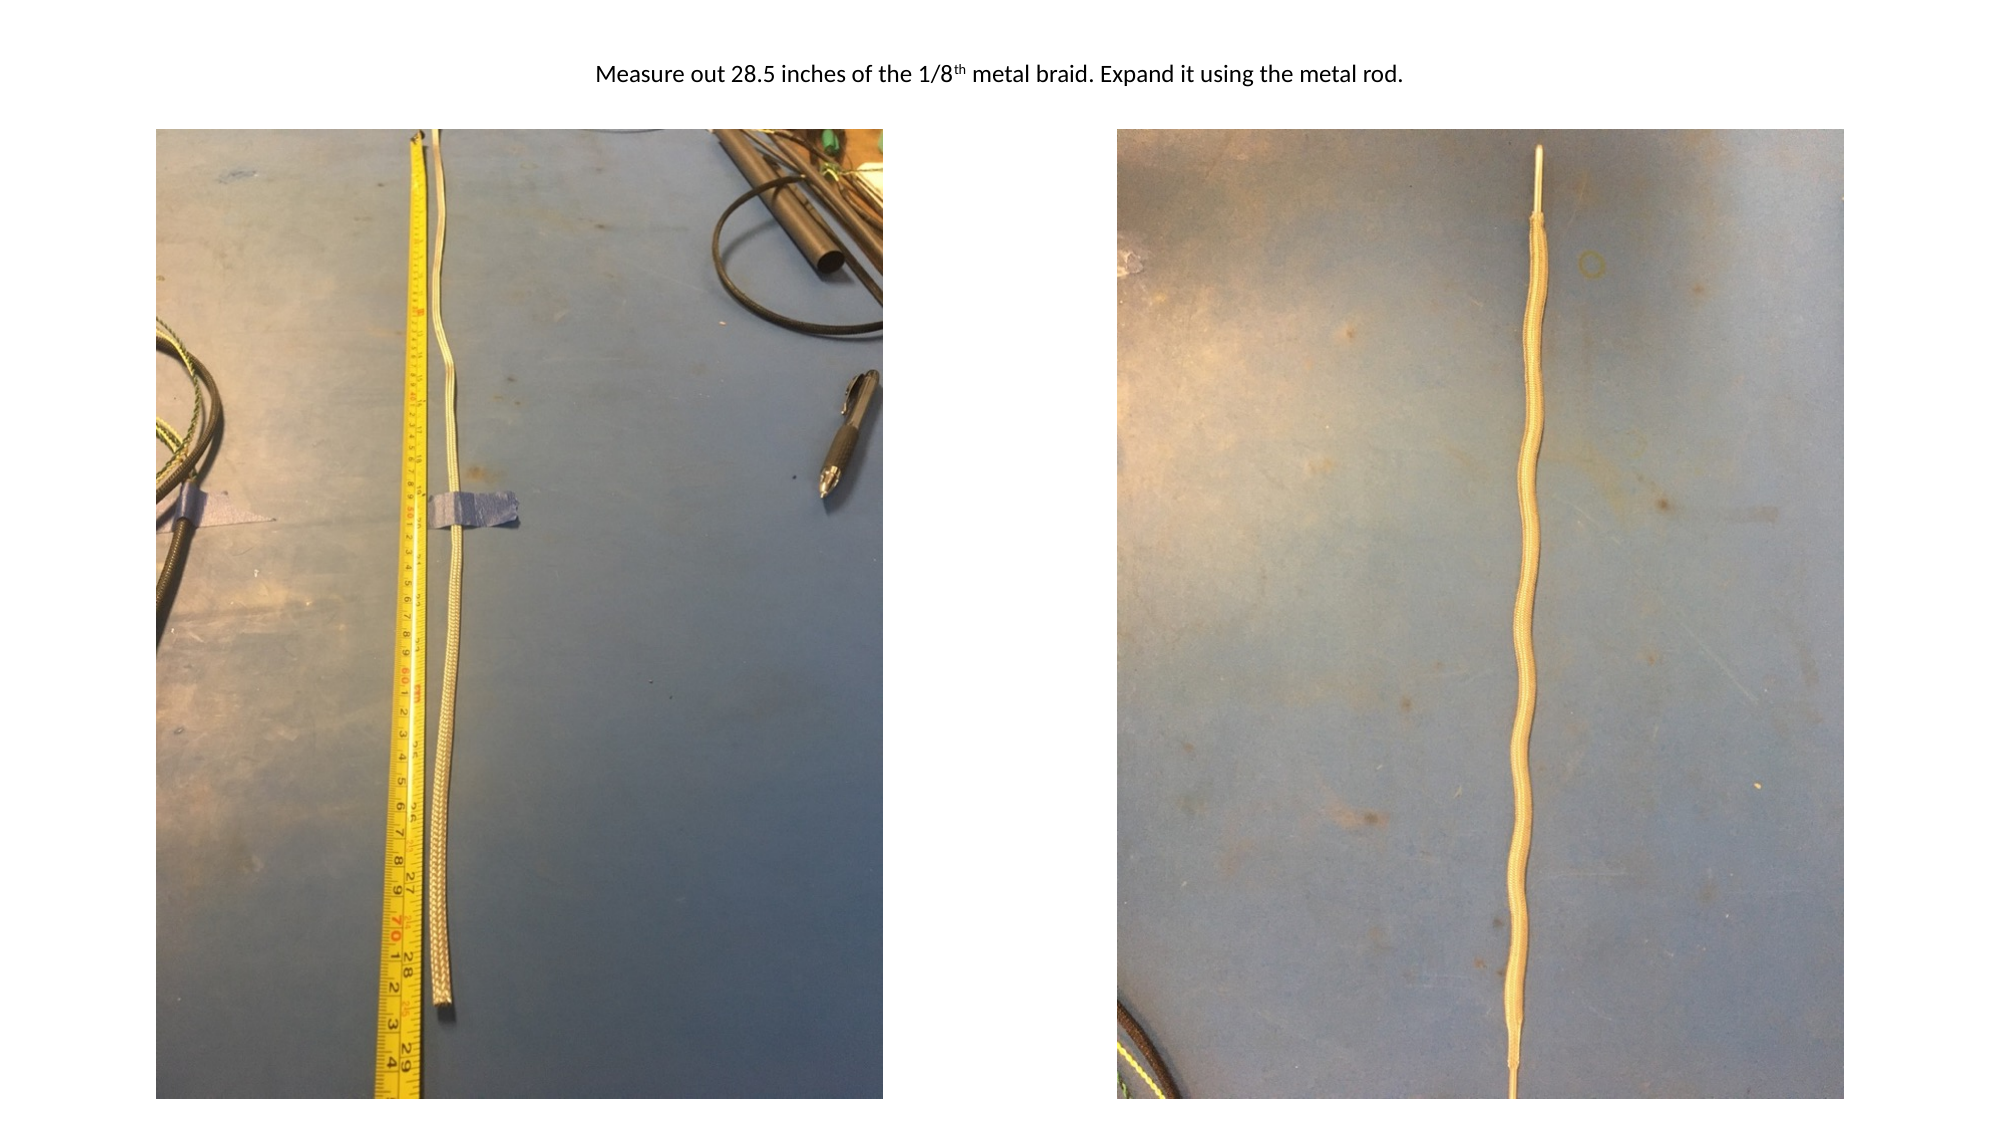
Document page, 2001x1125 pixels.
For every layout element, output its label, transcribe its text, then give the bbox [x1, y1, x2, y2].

picture [1117, 129, 1844, 1099]
text_box Measure out 28.5 inches of the 1/8th metal braid. Expand it using the metal rod. [572, 49, 1428, 95]
picture [156, 129, 883, 1099]
